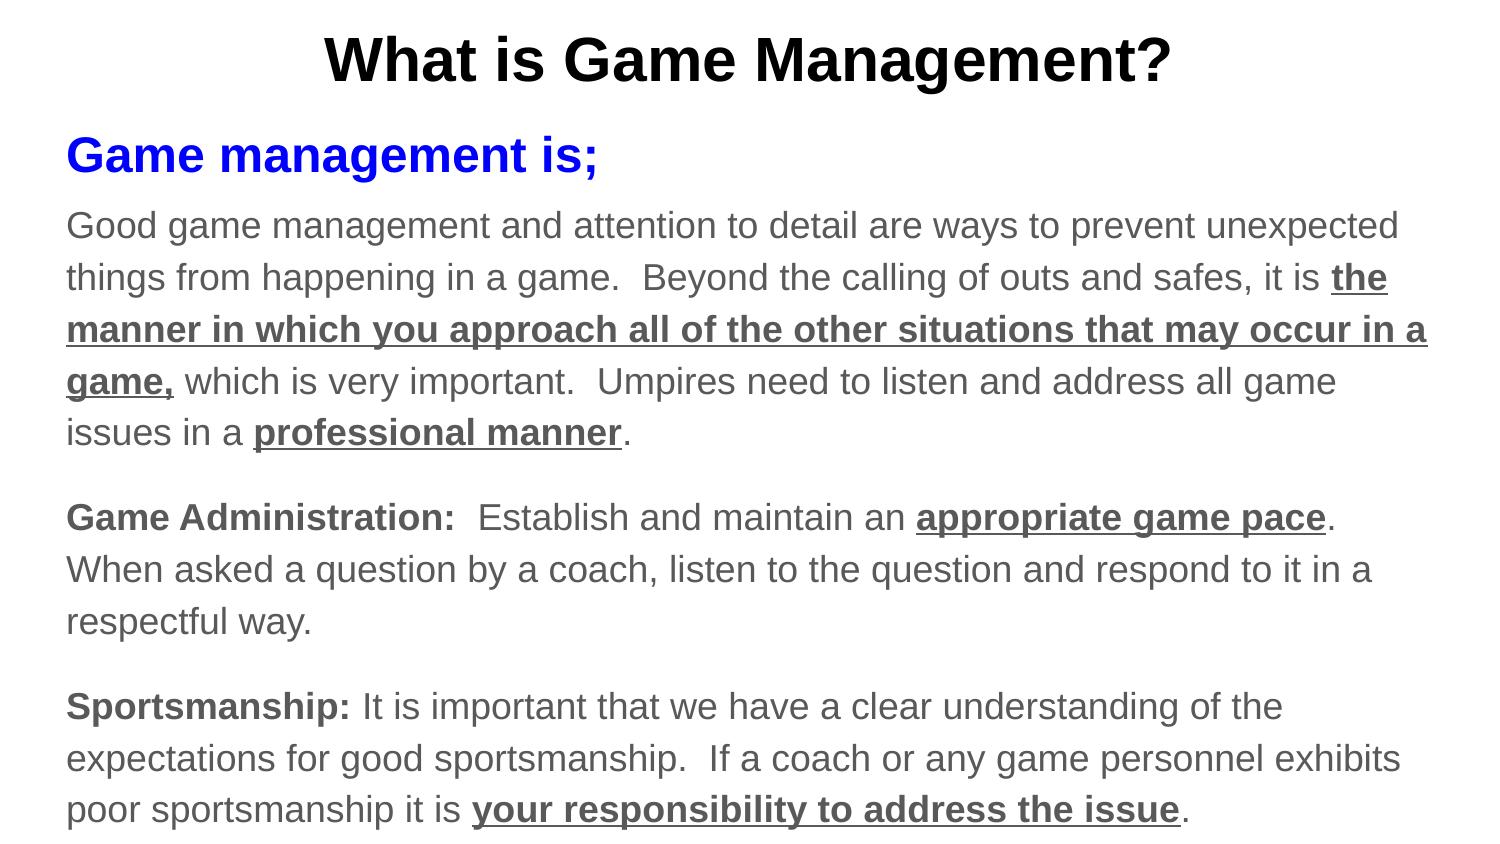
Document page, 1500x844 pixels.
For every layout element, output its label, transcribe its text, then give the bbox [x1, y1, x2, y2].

title What is Game Management? [51, 4, 1449, 98]
list Game management is; Good game management and attention to detail are ways to prevent unexpected things from happening in a game. Beyond the calling of outs and safes, it is the manner in which you approach all of the other situations that may occur in a game, which is very important. Umpires need to listen and address all game issues in a professional manner. Game Administration: Establish and maintain an appropriate game pace. When asked a question by a coach, listen to the question and respond to it in a respectful way. Sportsmanship: It is important that we have a clear understanding of the expectations for good sportsmanship. If a coach or any game personnel exhibits poor sportsmanship it is your responsibility to address the issue. [51, 98, 1449, 831]
